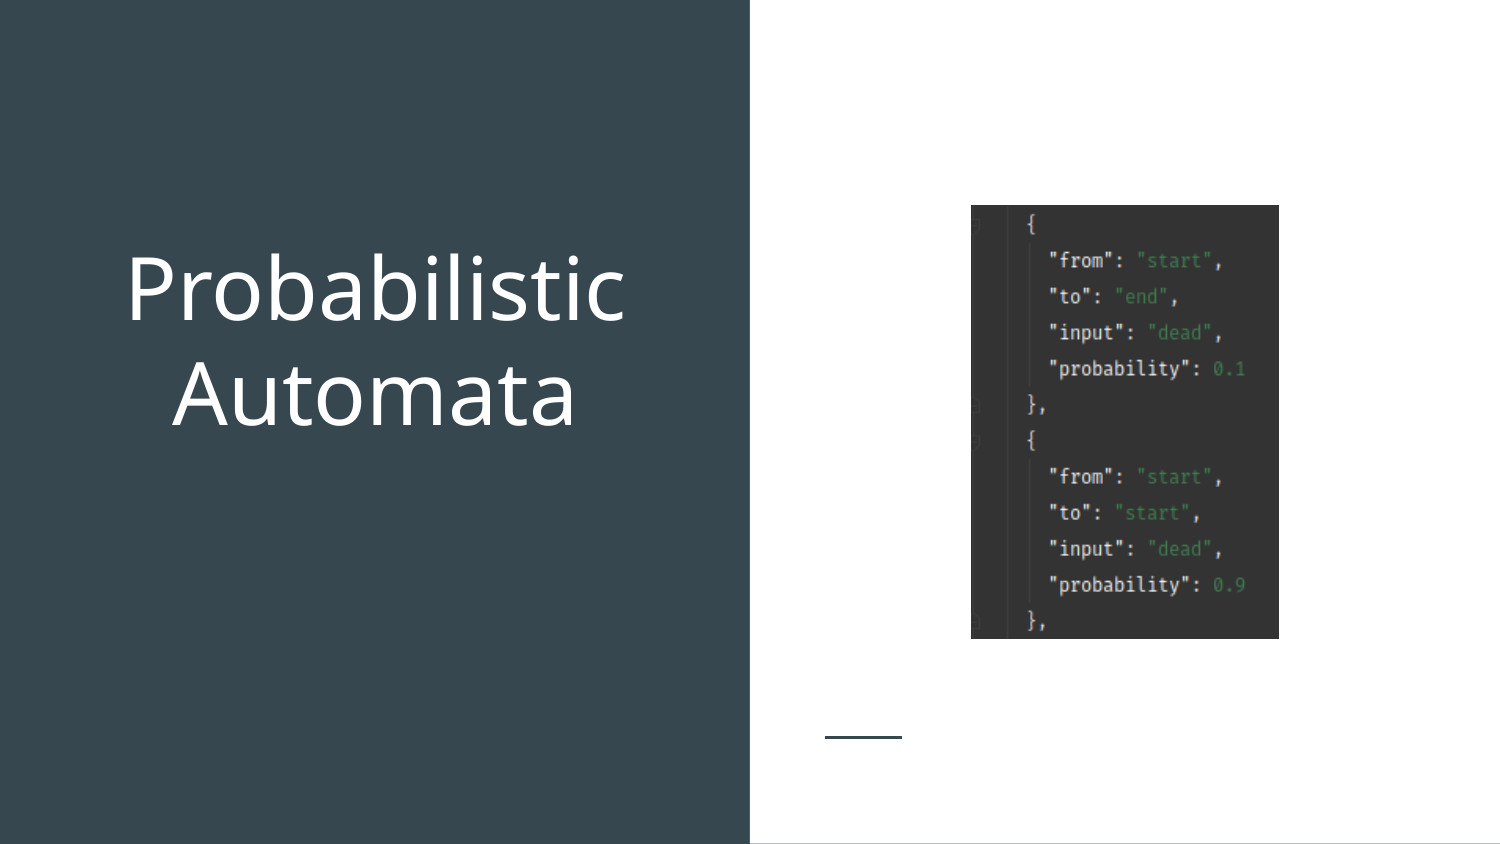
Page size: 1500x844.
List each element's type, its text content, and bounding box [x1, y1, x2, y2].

picture [971, 205, 1279, 639]
title Probabilistic Automata [43, 177, 708, 458]
